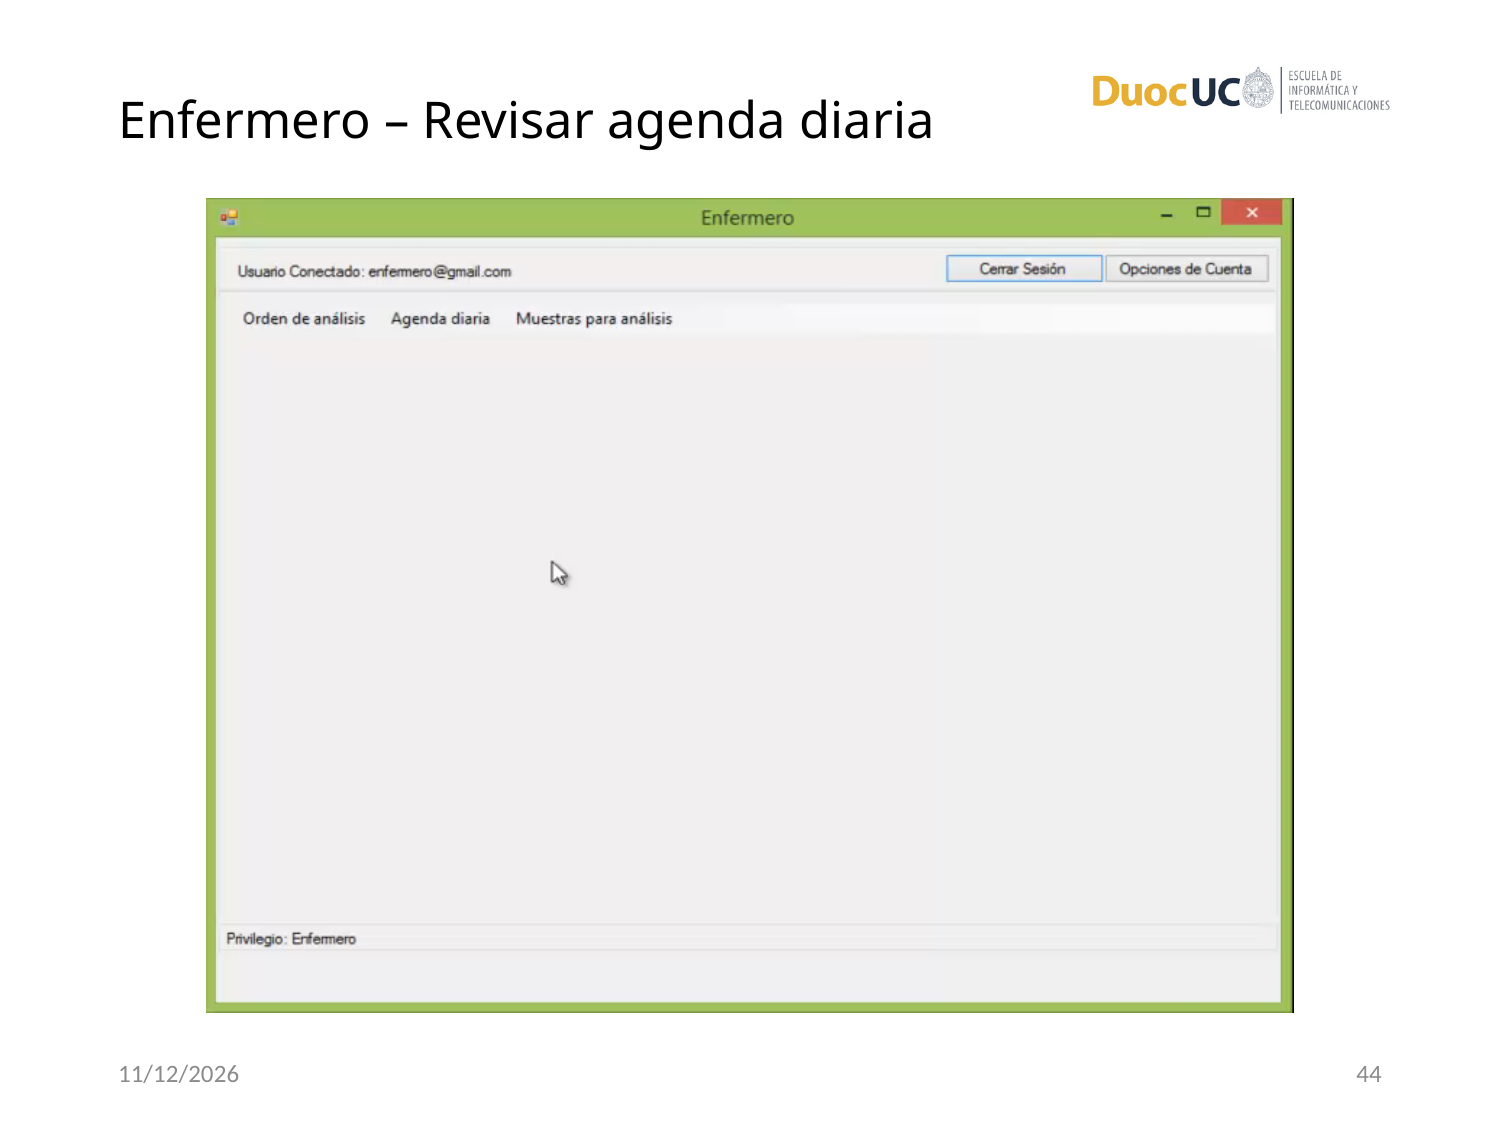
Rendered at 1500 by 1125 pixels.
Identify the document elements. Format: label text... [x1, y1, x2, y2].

title Enfermero – Revisar agenda diaria [103, 59, 959, 185]
picture [1085, 59, 1397, 118]
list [206, 197, 1294, 1014]
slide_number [103, 1042, 441, 1103]
slide_number 44 [1059, 1042, 1397, 1103]
